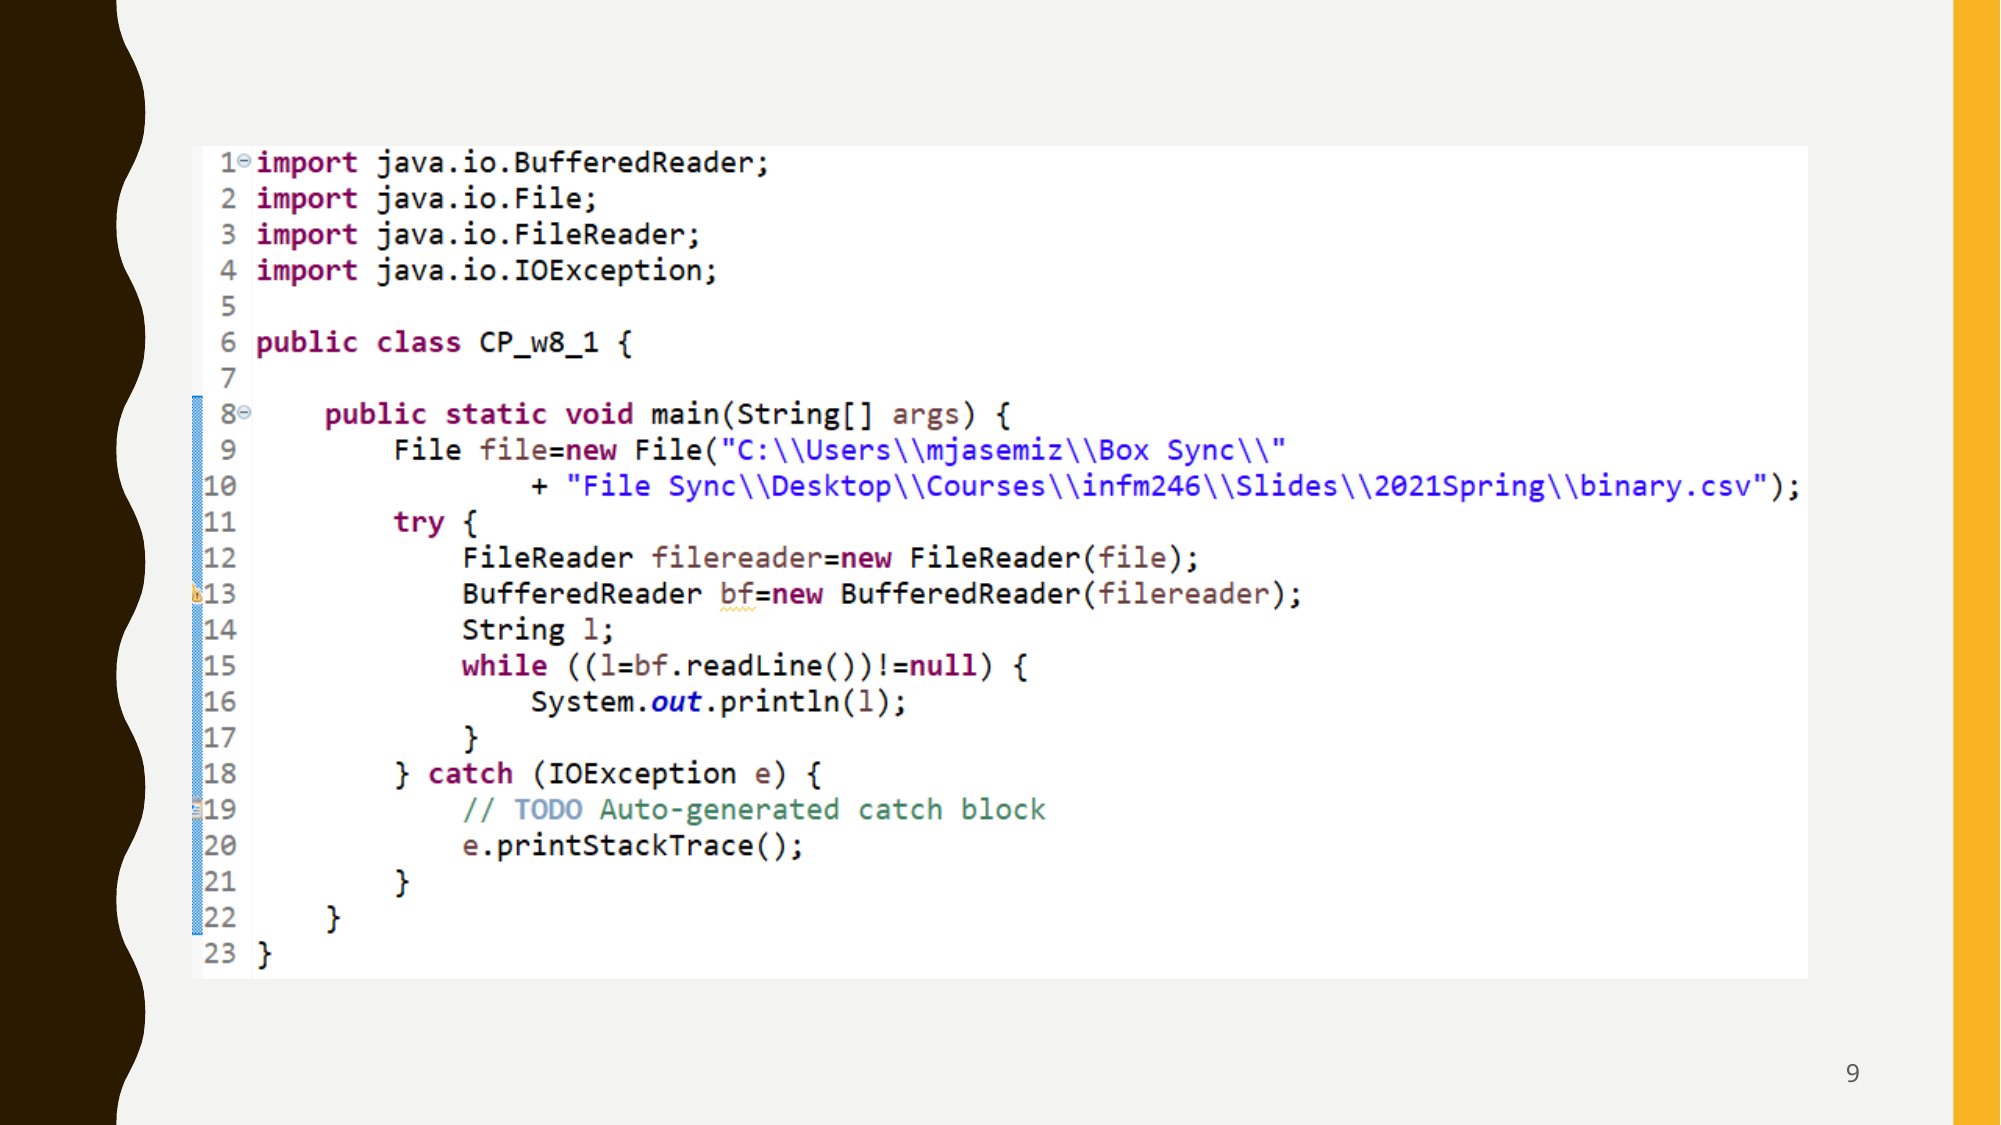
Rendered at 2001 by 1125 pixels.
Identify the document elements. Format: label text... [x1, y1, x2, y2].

picture [192, 146, 1808, 979]
slide_number 9 [1412, 1045, 1875, 1103]
